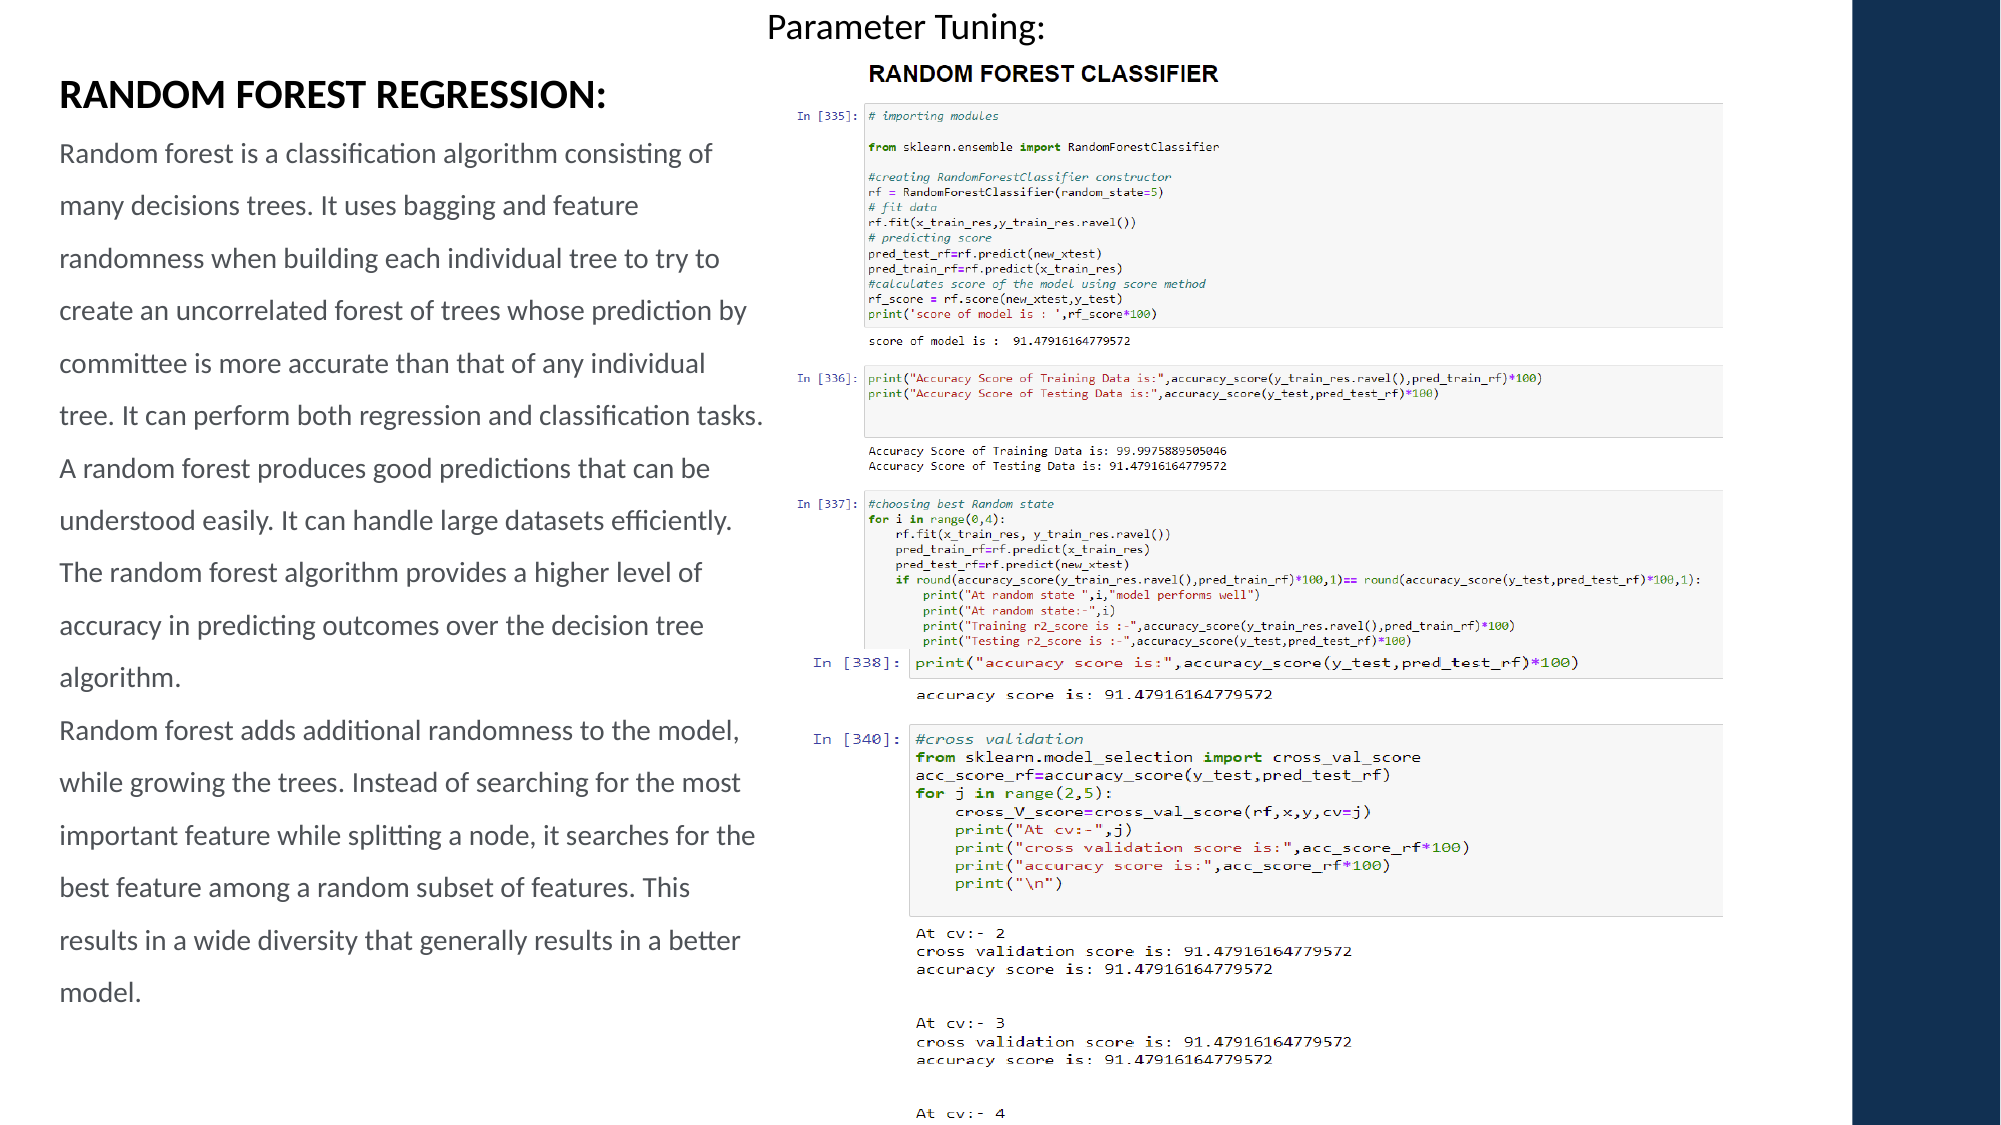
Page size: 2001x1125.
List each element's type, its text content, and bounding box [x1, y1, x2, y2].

text_box Parameter Tuning: [752, 0, 1220, 55]
picture [780, 54, 1724, 1125]
text_box RANDOM FOREST REGRESSION: Random forest is a classification algorithm consisting of many decisions trees. It uses bagging and feature randomness when building each individual tree to try to create an uncorrelated forest of trees whose prediction by committee is more accurate than that of any individual tree. It can perform both regression and classification tasks. A random forest produces good predictions that can be understood easily. It can handle large datasets efficiently. The random forest algorithm provides a higher level of accuracy in predicting outcomes over the decision tree algorithm. Random forest adds additional randomness to the model, while growing the trees. Instead of searching for the most important feature while splitting a node, it searches for the best feature among a random subset of features. This results in a wide diversity that generally results in a better model. [44, 34, 774, 1016]
